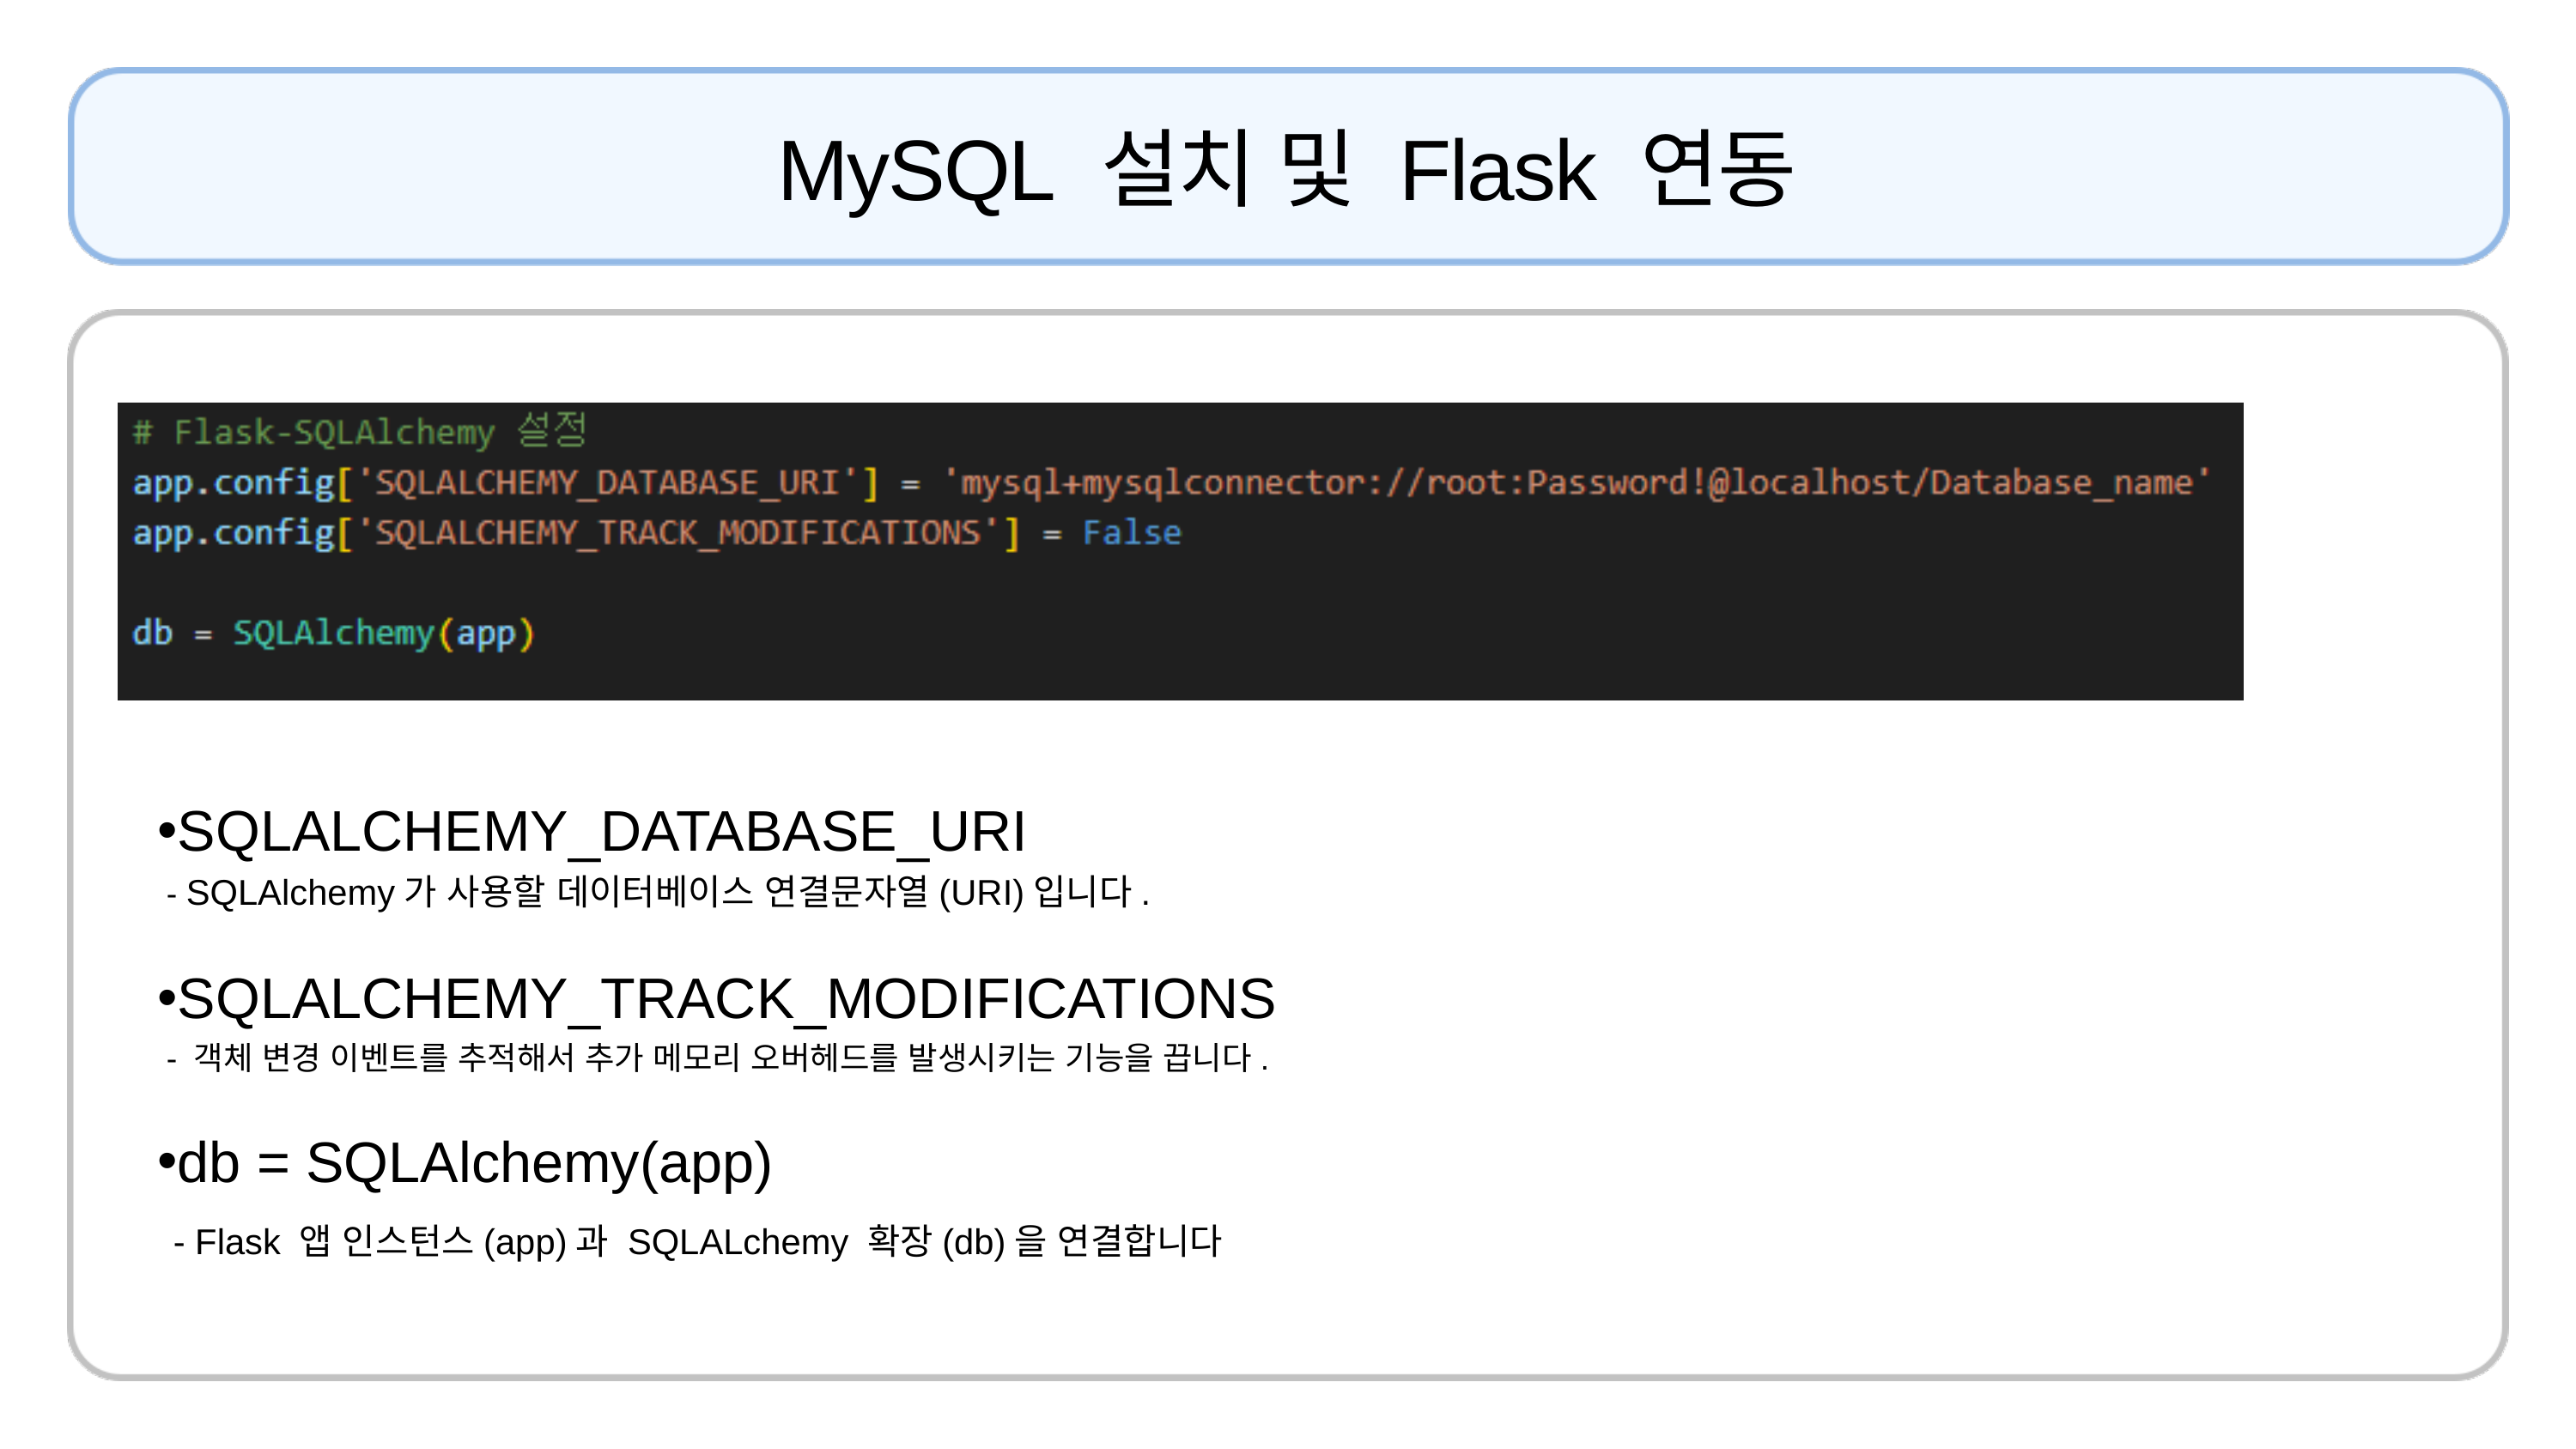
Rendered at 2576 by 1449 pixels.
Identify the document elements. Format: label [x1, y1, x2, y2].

picture [66, 309, 2510, 1382]
picture [67, 67, 2511, 267]
